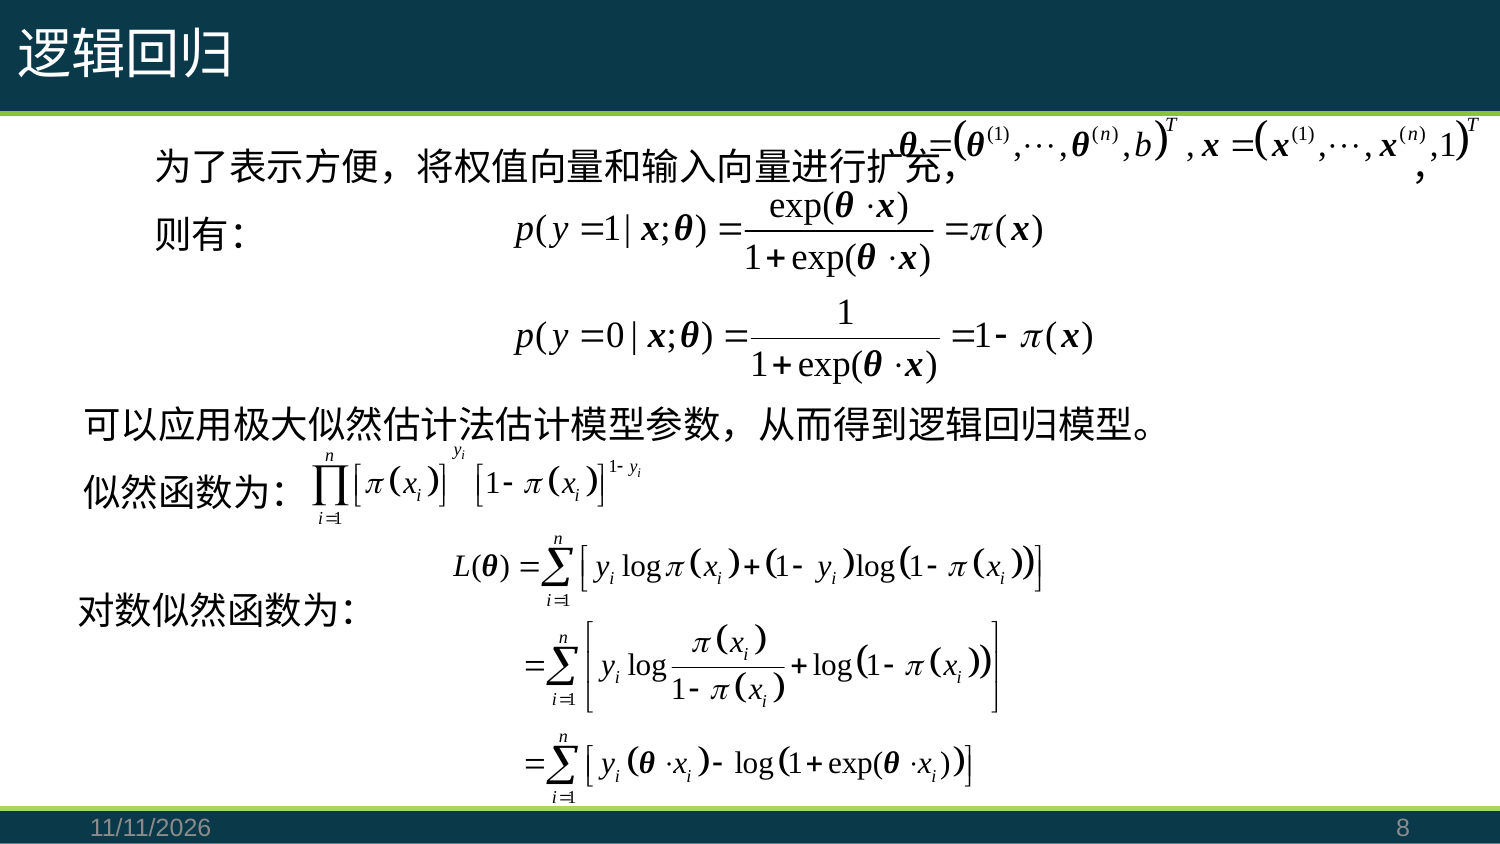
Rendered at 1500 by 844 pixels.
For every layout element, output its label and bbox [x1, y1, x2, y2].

text_box [306, 435, 650, 531]
text_box [447, 523, 1053, 812]
text_box [0, 0, 1500, 844]
text_box [505, 181, 1100, 393]
text_box [894, 109, 1487, 180]
